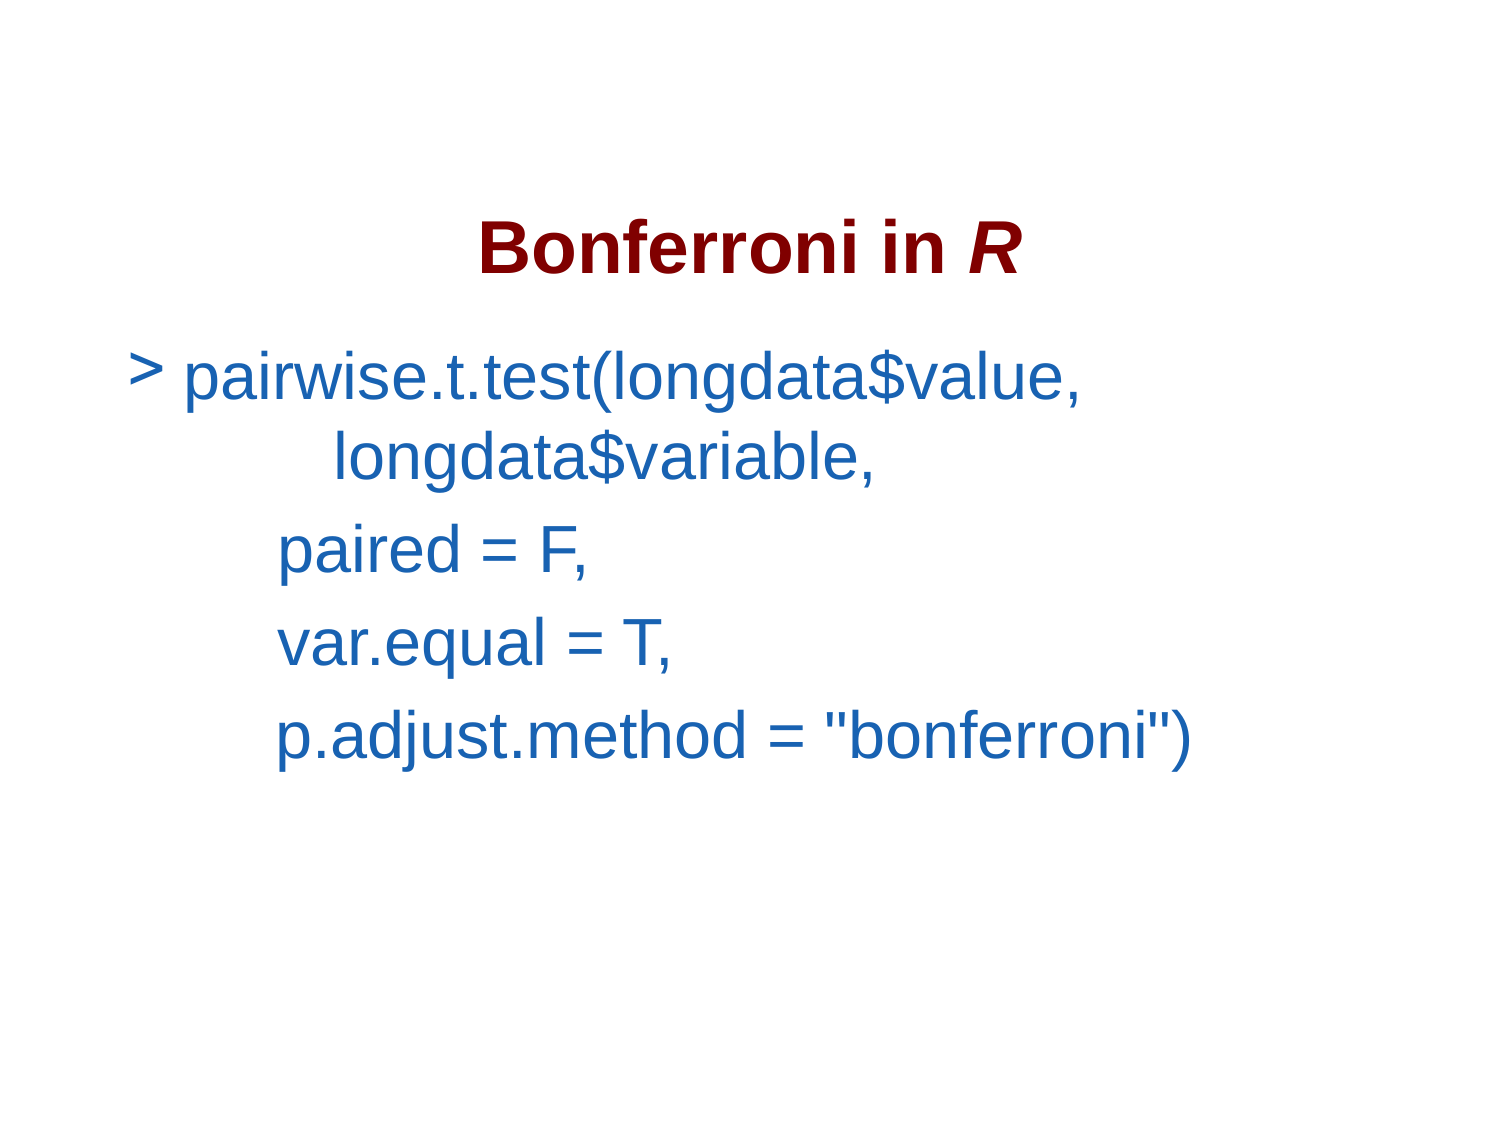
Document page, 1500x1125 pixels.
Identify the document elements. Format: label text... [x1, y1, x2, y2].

list pairwise.t.test(longdata$value, longdata$variable, paired = F, var.equal = T, p.adjust.method = "bonferroni") [112, 324, 1388, 1001]
title Bonferroni in R [112, 199, 1388, 288]
